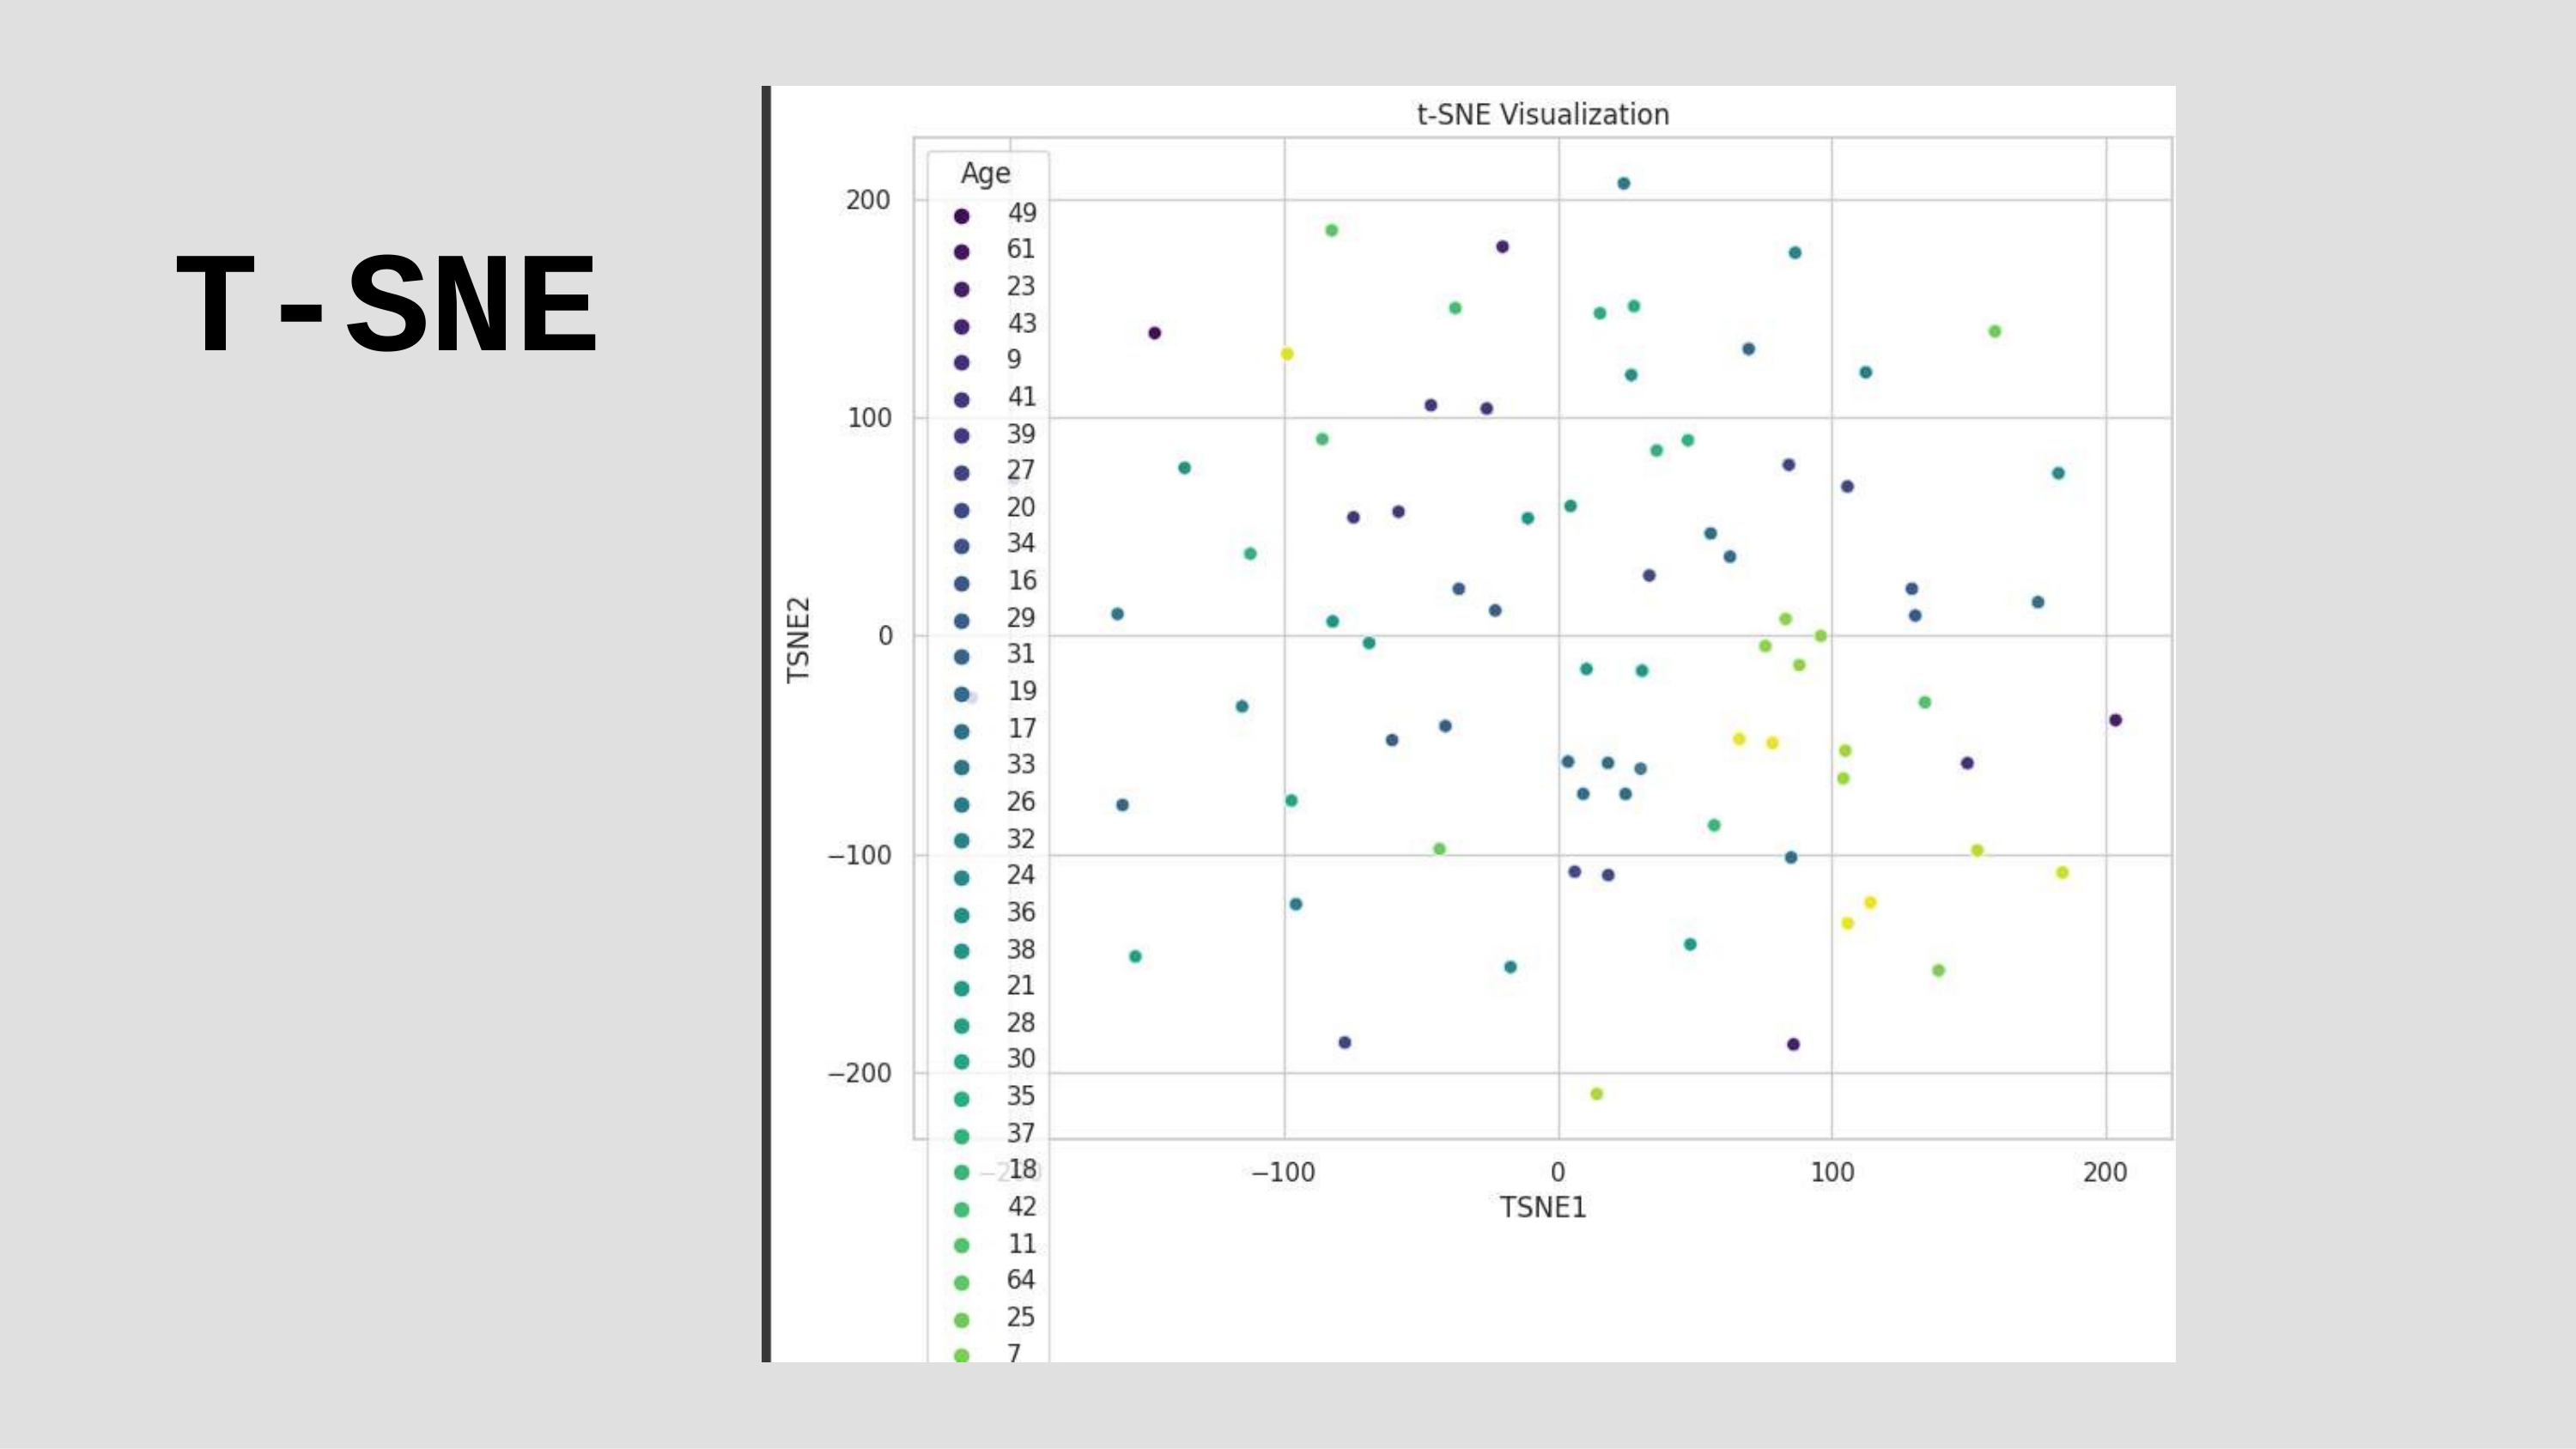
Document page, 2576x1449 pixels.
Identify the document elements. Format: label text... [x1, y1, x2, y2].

title T-SNE [29, 177, 721, 450]
picture [761, 86, 2177, 1362]
